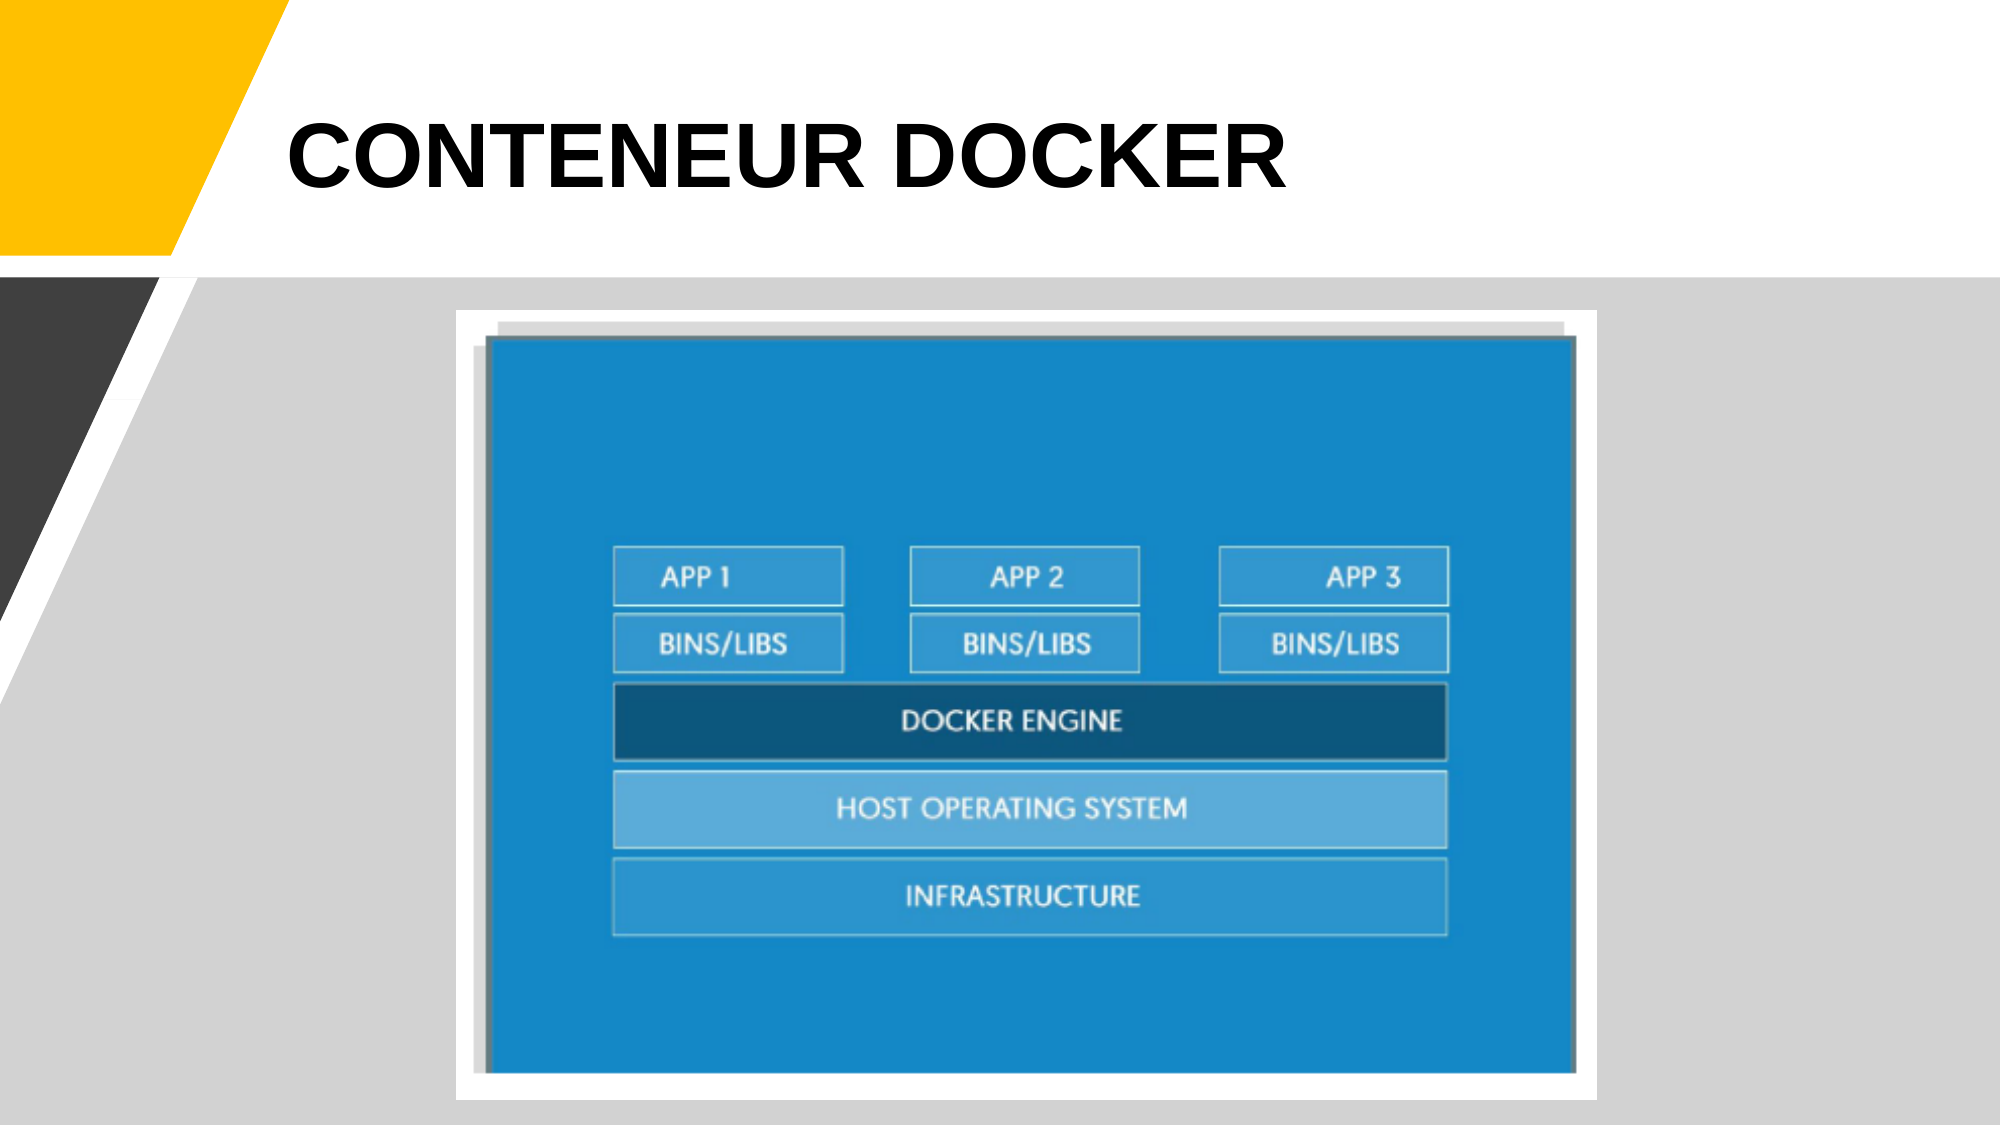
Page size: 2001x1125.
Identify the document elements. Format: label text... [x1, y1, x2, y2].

picture [456, 310, 1597, 1100]
title CONTENEUR DOCKER [271, 60, 1808, 255]
text_box [0, 0, 291, 257]
text_box [0, 276, 2000, 1125]
text_box [0, 276, 162, 622]
